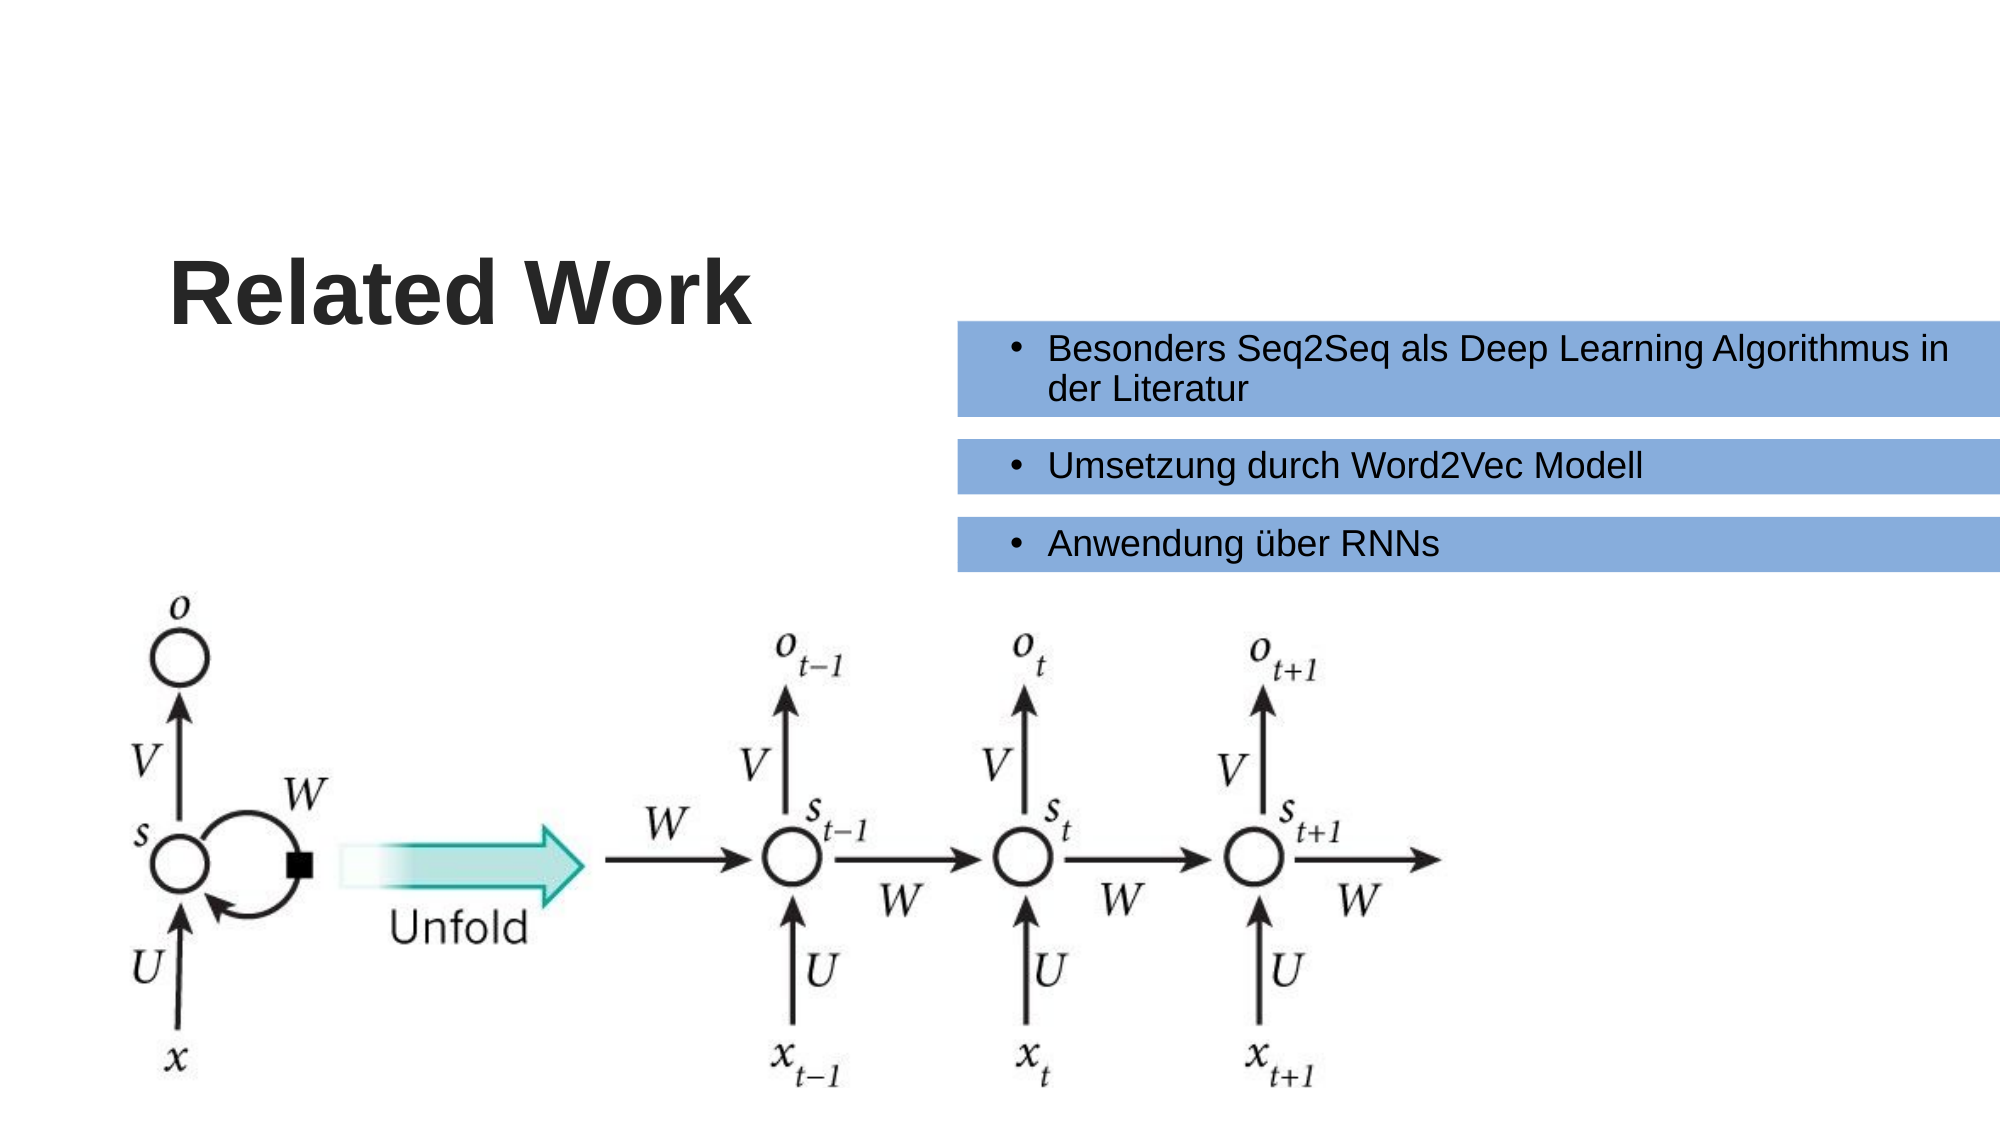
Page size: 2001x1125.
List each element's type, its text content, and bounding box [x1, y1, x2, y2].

text_box Anwendung über RNNs [957, 516, 2000, 573]
text_box Umsetzung durch Word2Vec Modell [957, 439, 2000, 495]
picture [103, 581, 1453, 1088]
text_box Related Work [153, 74, 837, 490]
text_box [936, 320, 2000, 563]
text_box Besonders Seq2Seq als Deep Learning Algorithmus in der Literatur [957, 321, 2000, 417]
